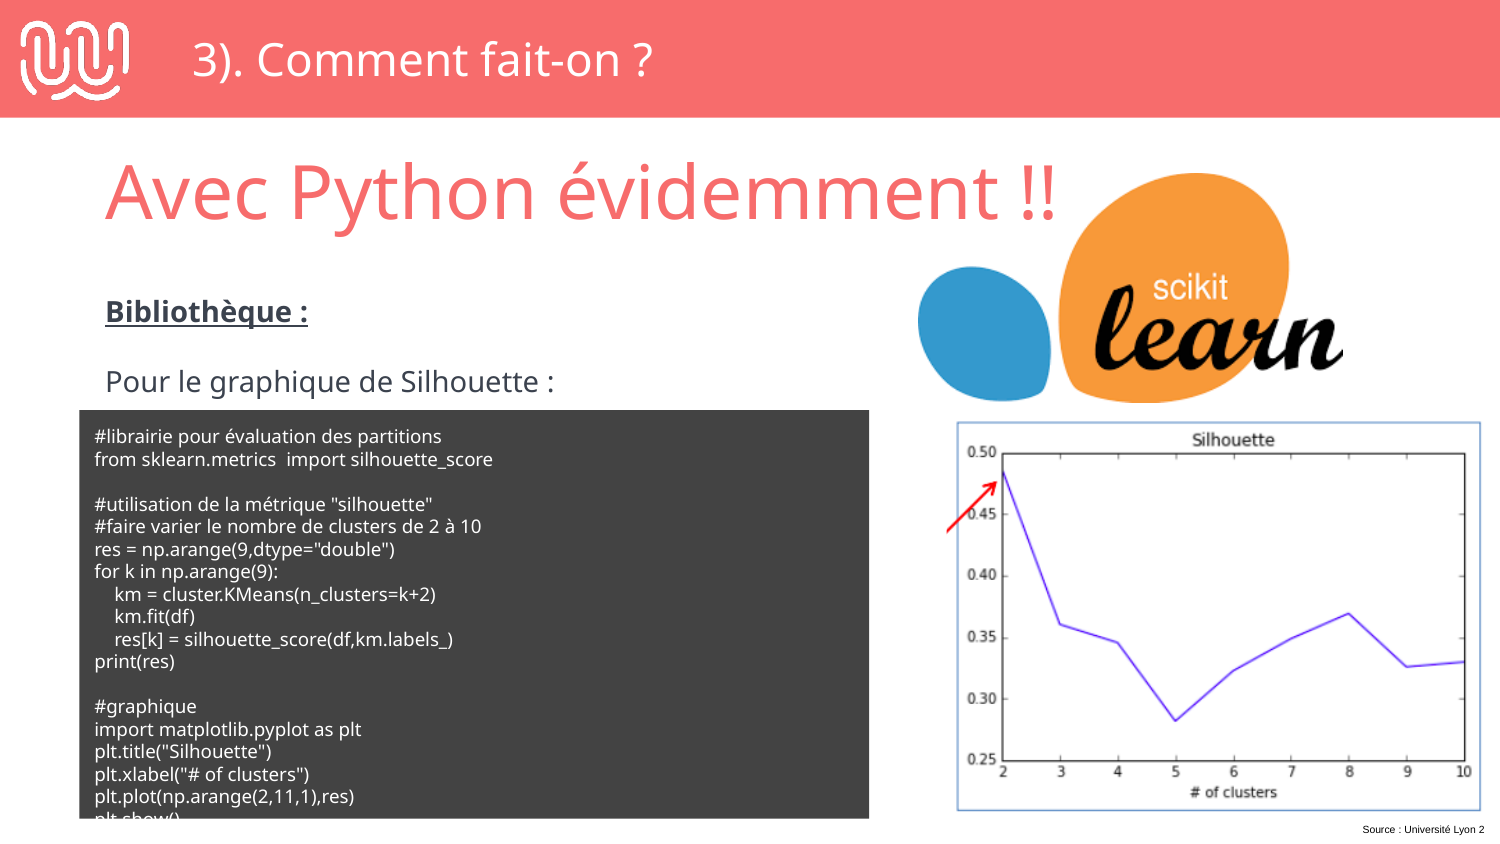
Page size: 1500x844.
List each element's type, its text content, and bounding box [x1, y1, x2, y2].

title 3). Comment fait-on ? [192, 0, 1500, 118]
text_box #librairie pour évaluation des partitions from sklearn.metrics import silhouette_score #utilisation de la métrique "silhouette" #faire varier le nombre de clusters de 2 à 10 res = np.arange(9,dtype="double") for k in np.arange(9): km = cluster.KMeans(n_clusters=k+2) km.fit(df) res[k] = silhouette_score(df,km.labels_) print(res) #graphique import matplotlib.pyplot as plt plt.title("Silhouette") plt.xlabel("# of clusters") plt.plot(np.arange(2,11,1),res) plt.show() [79, 410, 870, 819]
text_box Source : Université Lyon 2 [645, 808, 1500, 838]
picture [20, 20, 134, 101]
picture [946, 409, 1491, 819]
list Bibliothèque : Pour le graphique de Silhouette : [104, 258, 895, 788]
title Avec Python évidemment !! [104, 144, 1388, 232]
picture [918, 173, 1343, 403]
